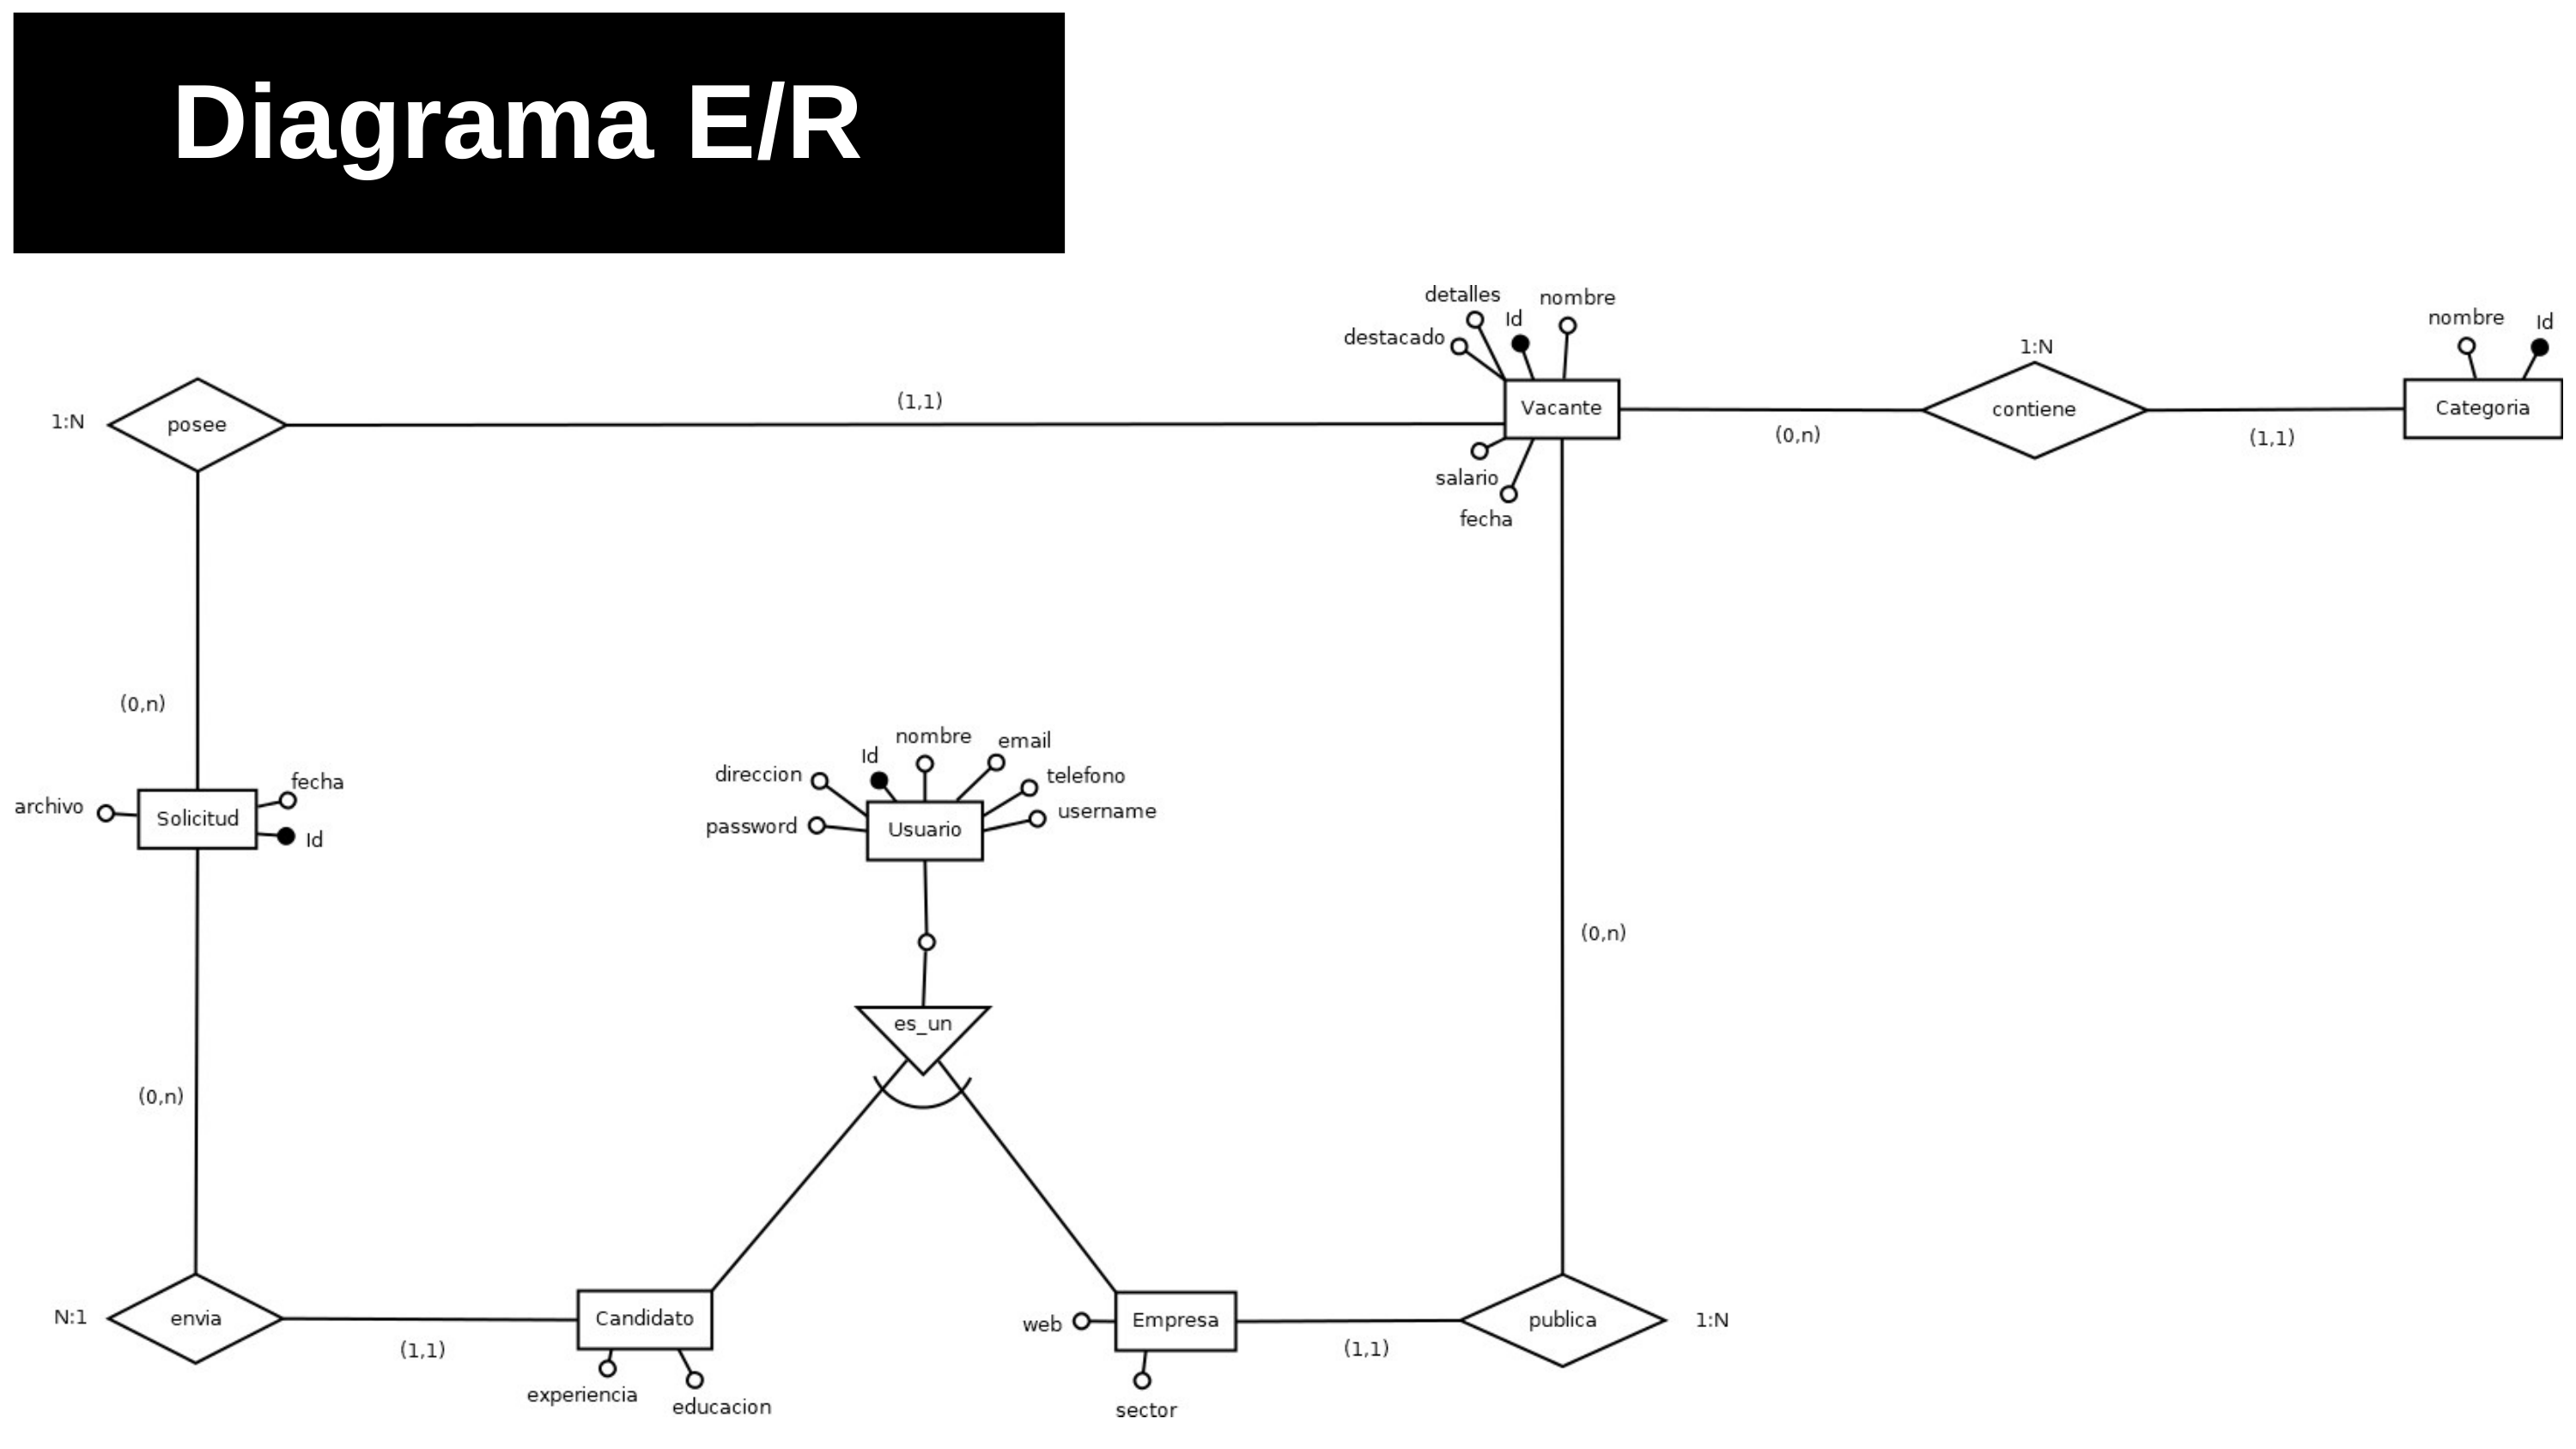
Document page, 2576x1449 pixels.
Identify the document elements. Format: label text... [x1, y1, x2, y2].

title Diagrama E/R [170, 51, 1218, 282]
text_box [13, 12, 1066, 254]
picture [15, 285, 2563, 1417]
